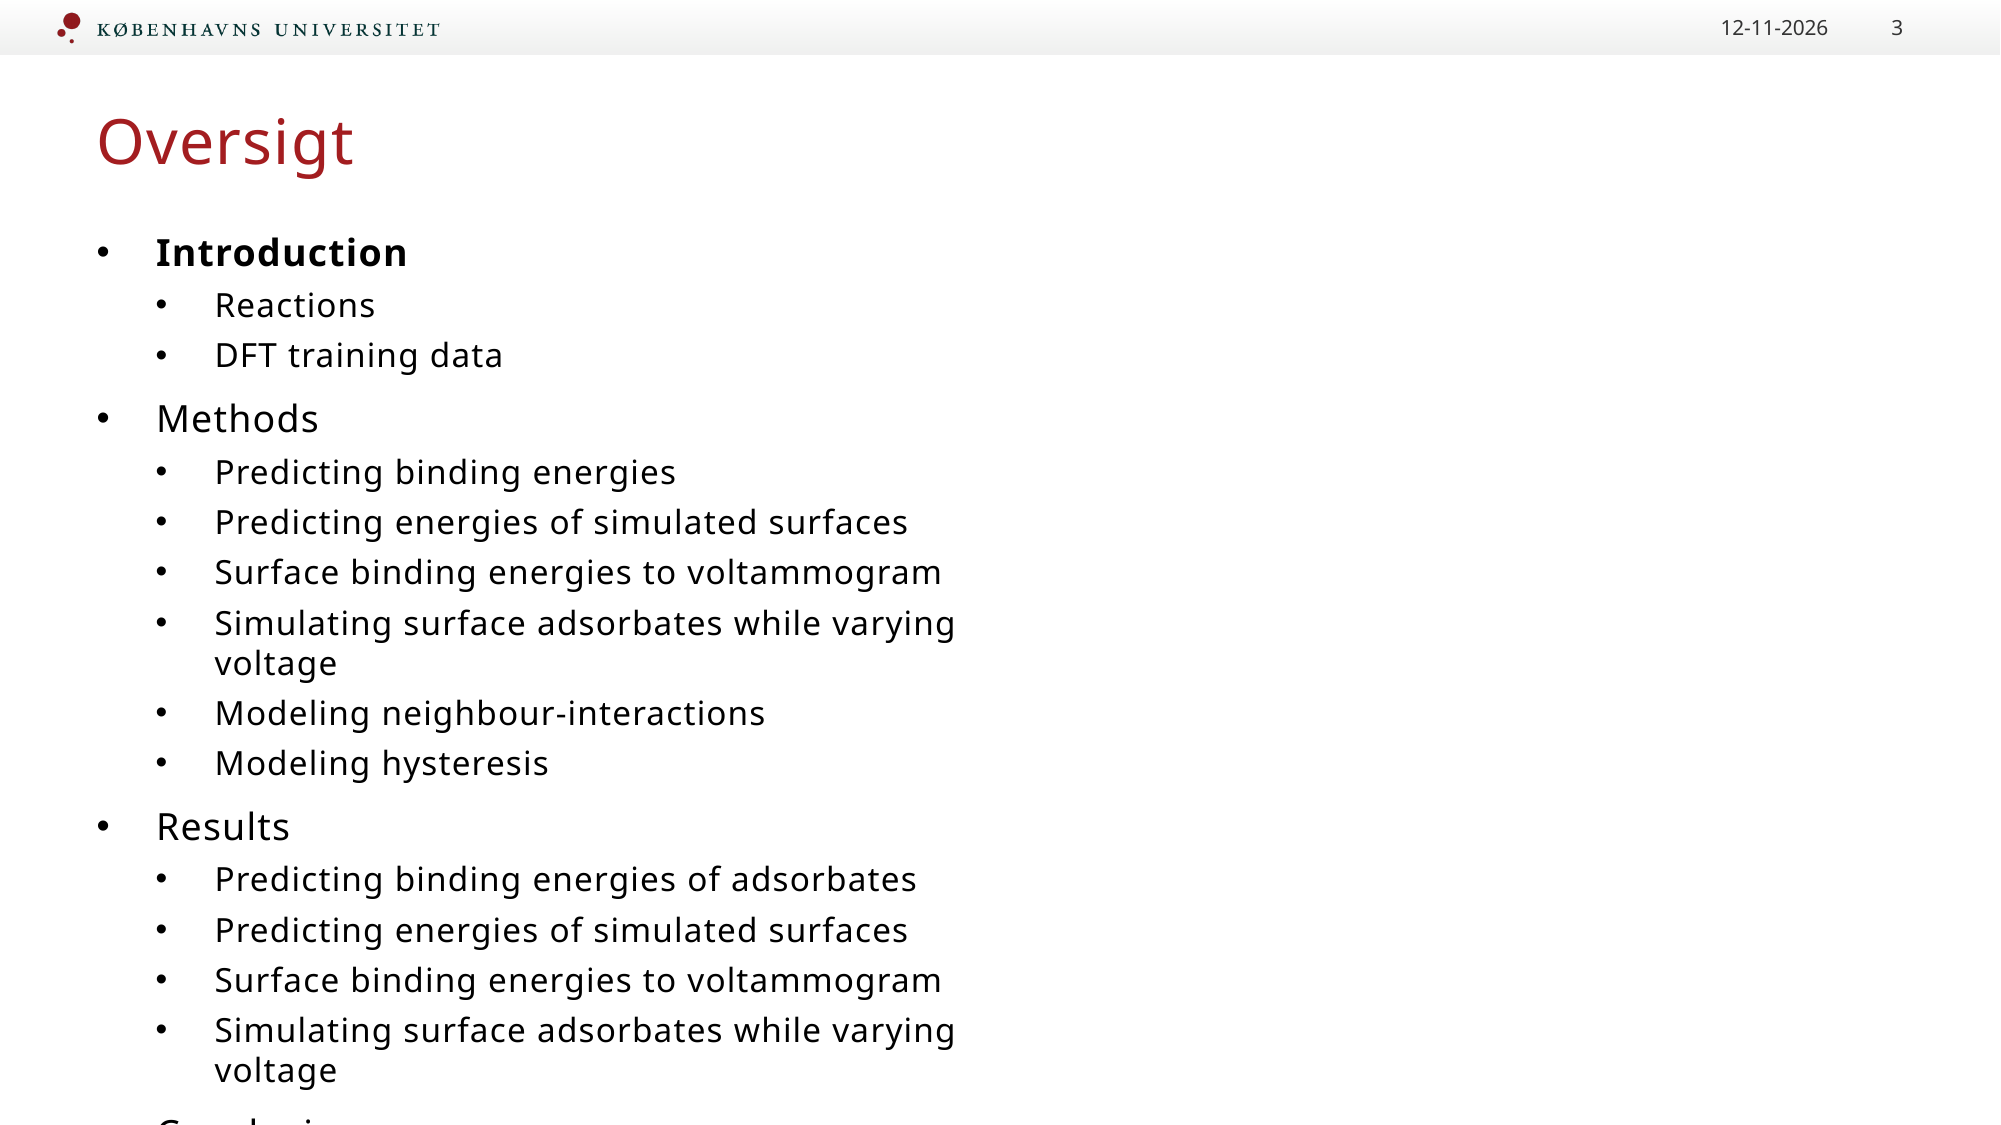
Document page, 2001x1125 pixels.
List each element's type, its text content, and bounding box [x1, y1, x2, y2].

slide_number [1694, 14, 1829, 43]
list Introduction Reactions DFT training data Methods Predicting binding energies Predicting energies of simulated surfaces Surface binding energies to voltammogram Simulating surface adsorbates while varying voltage Modeling neighbour-interactions Modeling hysteresis Results Predicting binding energies of adsorbates Predicting energies of simulated surfaces Surface binding energies to voltammogram Simulating surface adsorbates while varying voltage Conclusion [96, 228, 1068, 1086]
slide_number 3 [1840, 14, 1904, 43]
picture [91, 15, 476, 42]
title Oversigt [96, 101, 400, 188]
